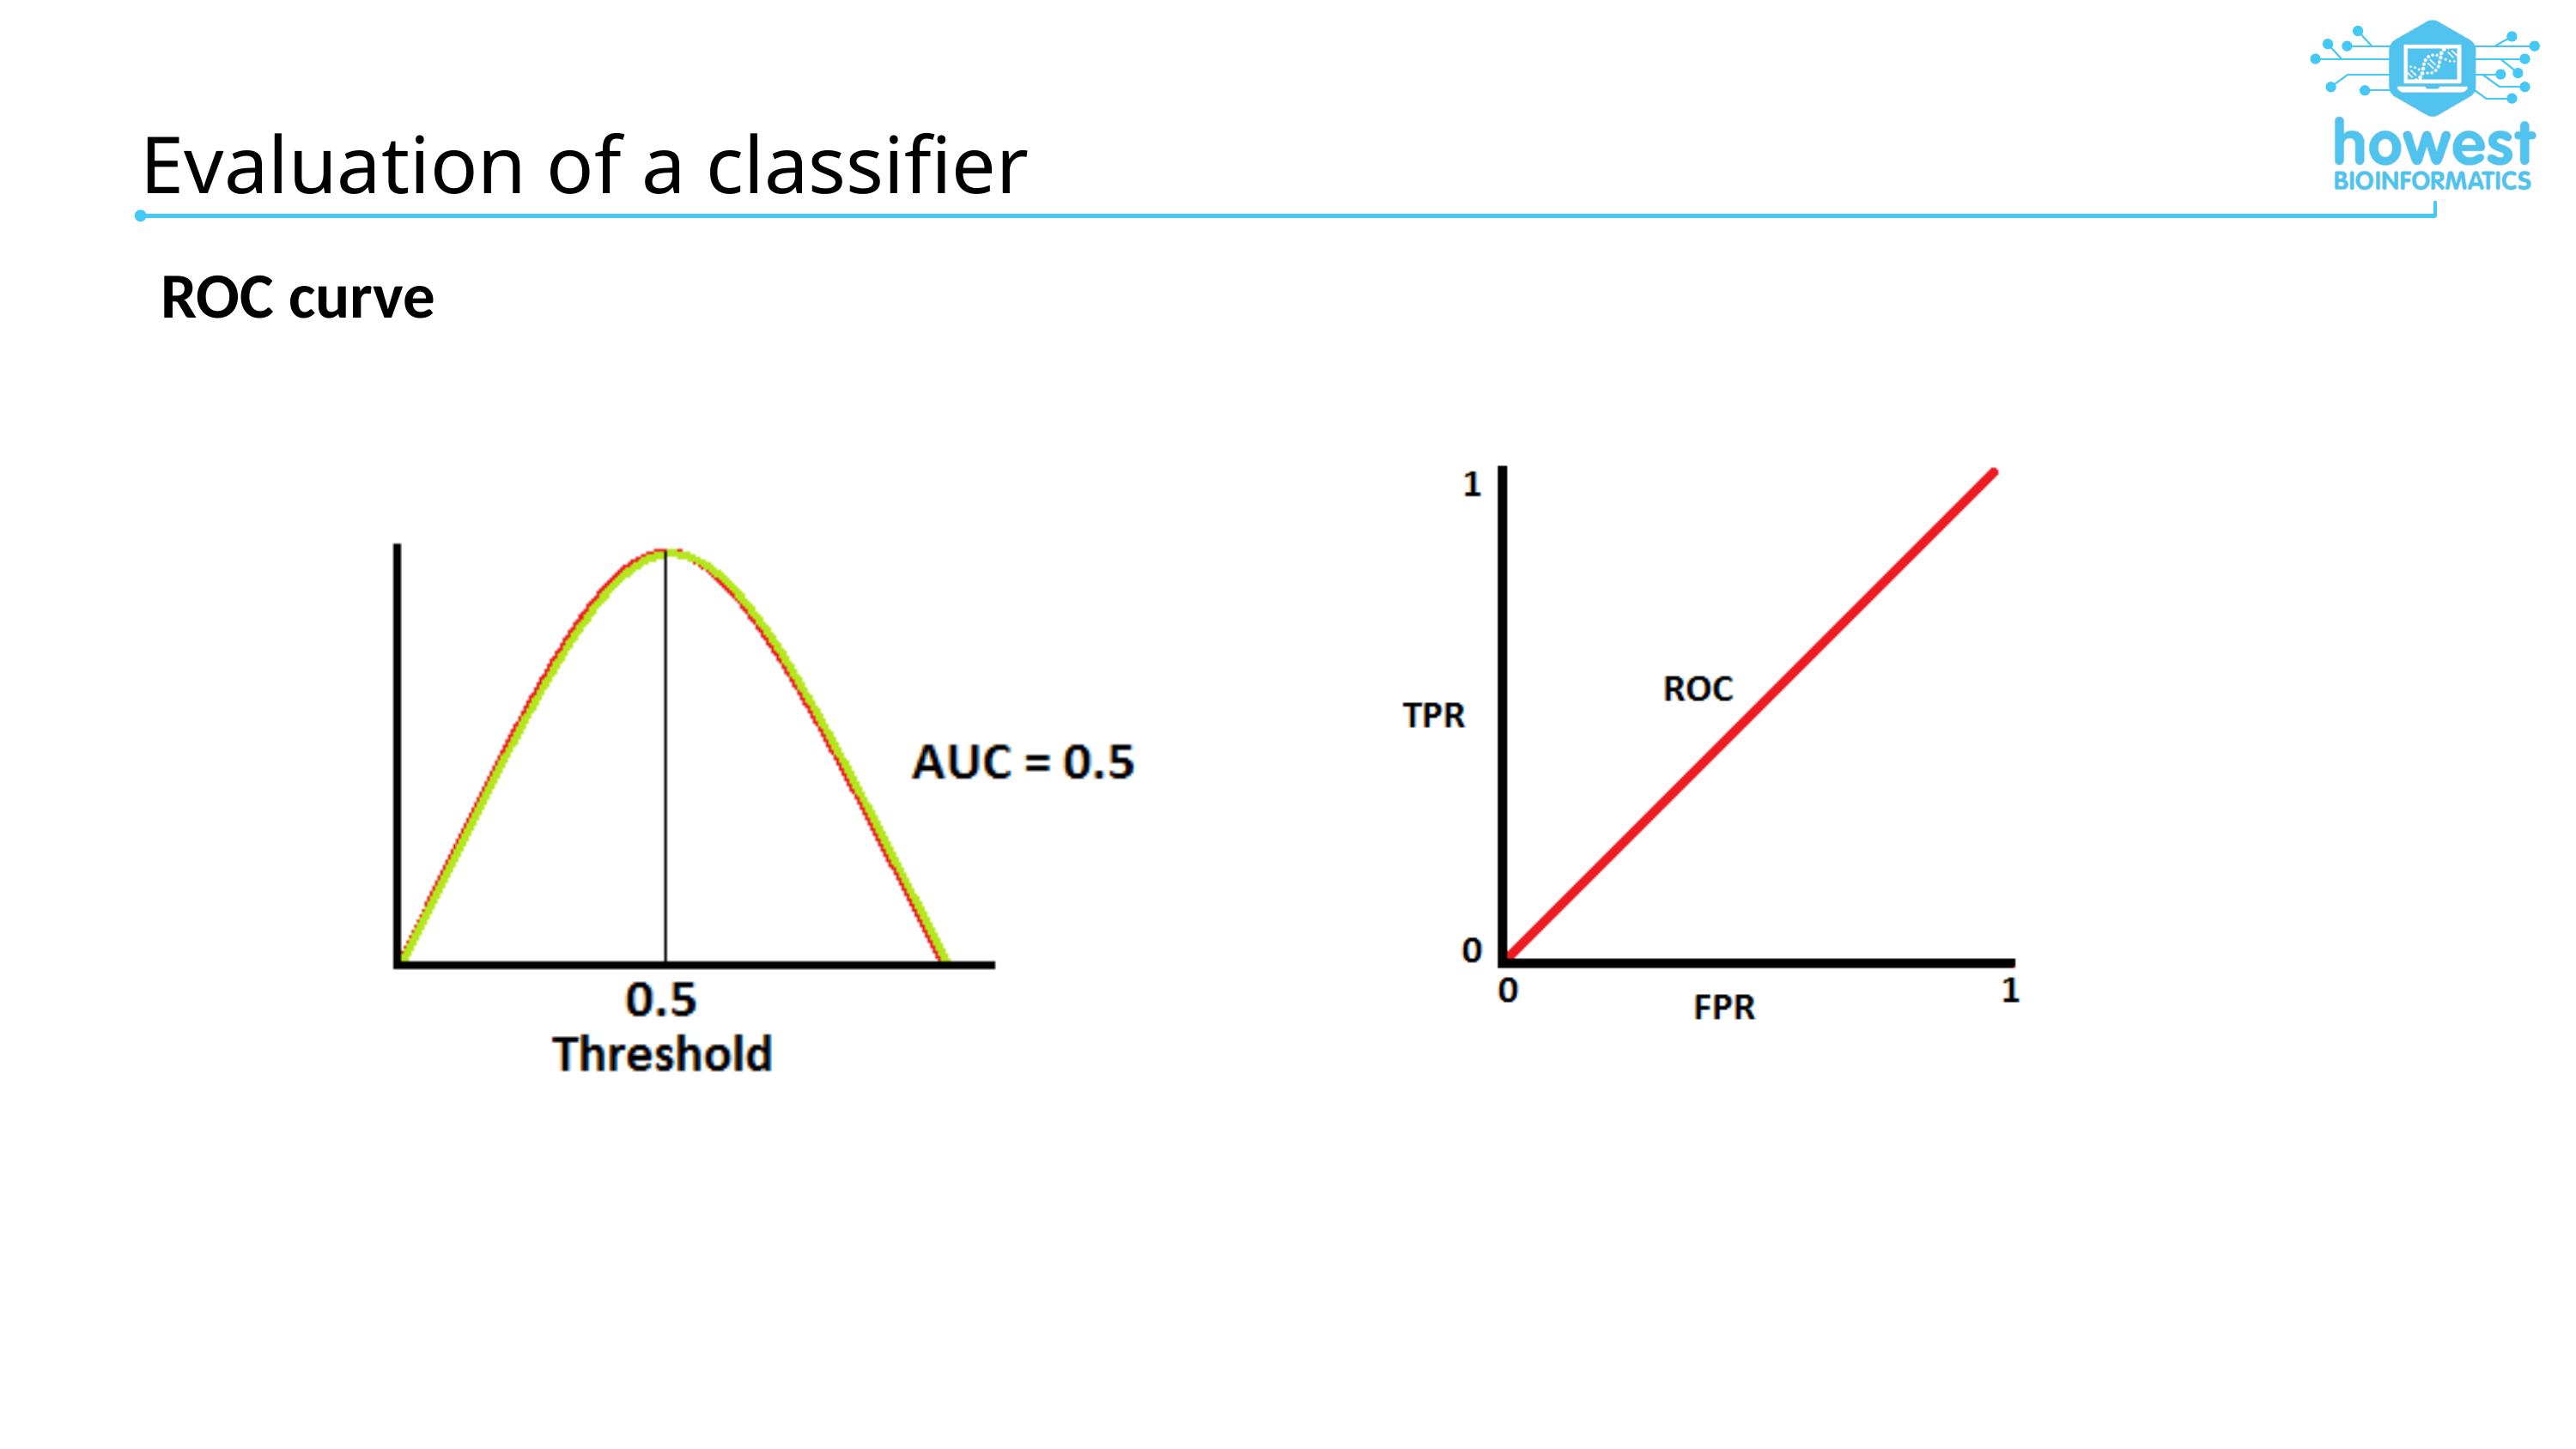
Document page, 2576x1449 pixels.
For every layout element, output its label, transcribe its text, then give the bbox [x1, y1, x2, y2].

list ROC curve [148, 256, 2483, 1116]
picture [1381, 409, 2074, 1039]
title Evaluation of a classifier [140, 124, 2252, 215]
picture [2312, 0, 2559, 228]
picture [167, 518, 1288, 1098]
